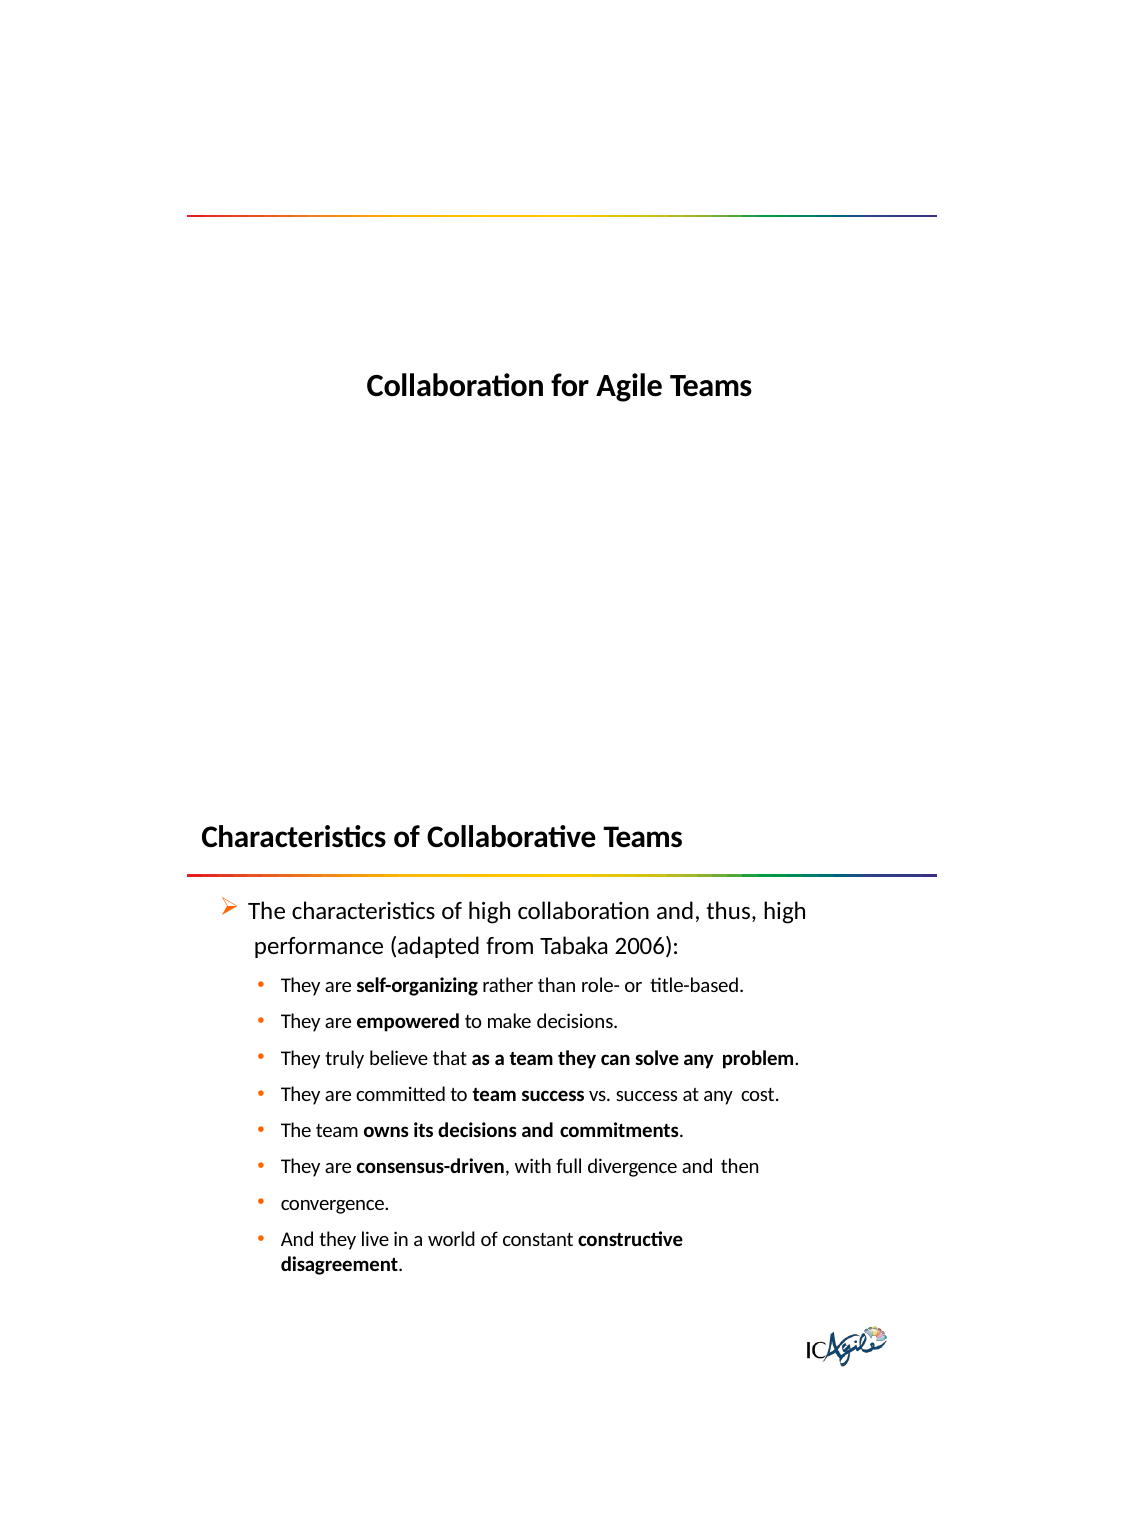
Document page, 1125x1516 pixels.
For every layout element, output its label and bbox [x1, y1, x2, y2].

text_box [799, 1323, 893, 1369]
text_box [187, 816, 938, 1276]
text_box [364, 364, 762, 404]
